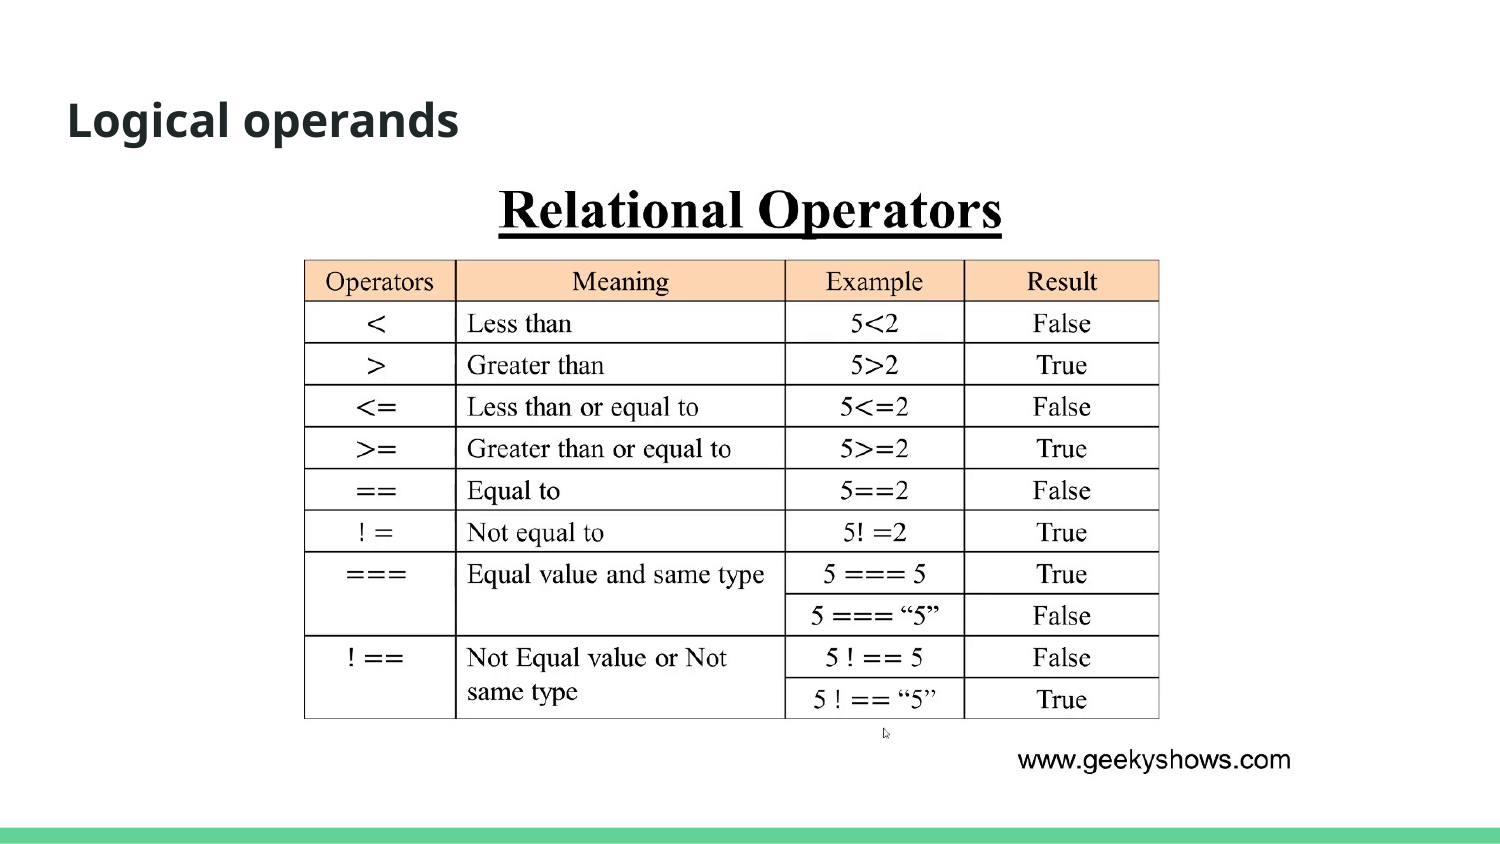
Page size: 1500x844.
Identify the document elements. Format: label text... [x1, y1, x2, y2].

title Logical operands [51, 72, 1449, 167]
picture [192, 158, 1308, 787]
